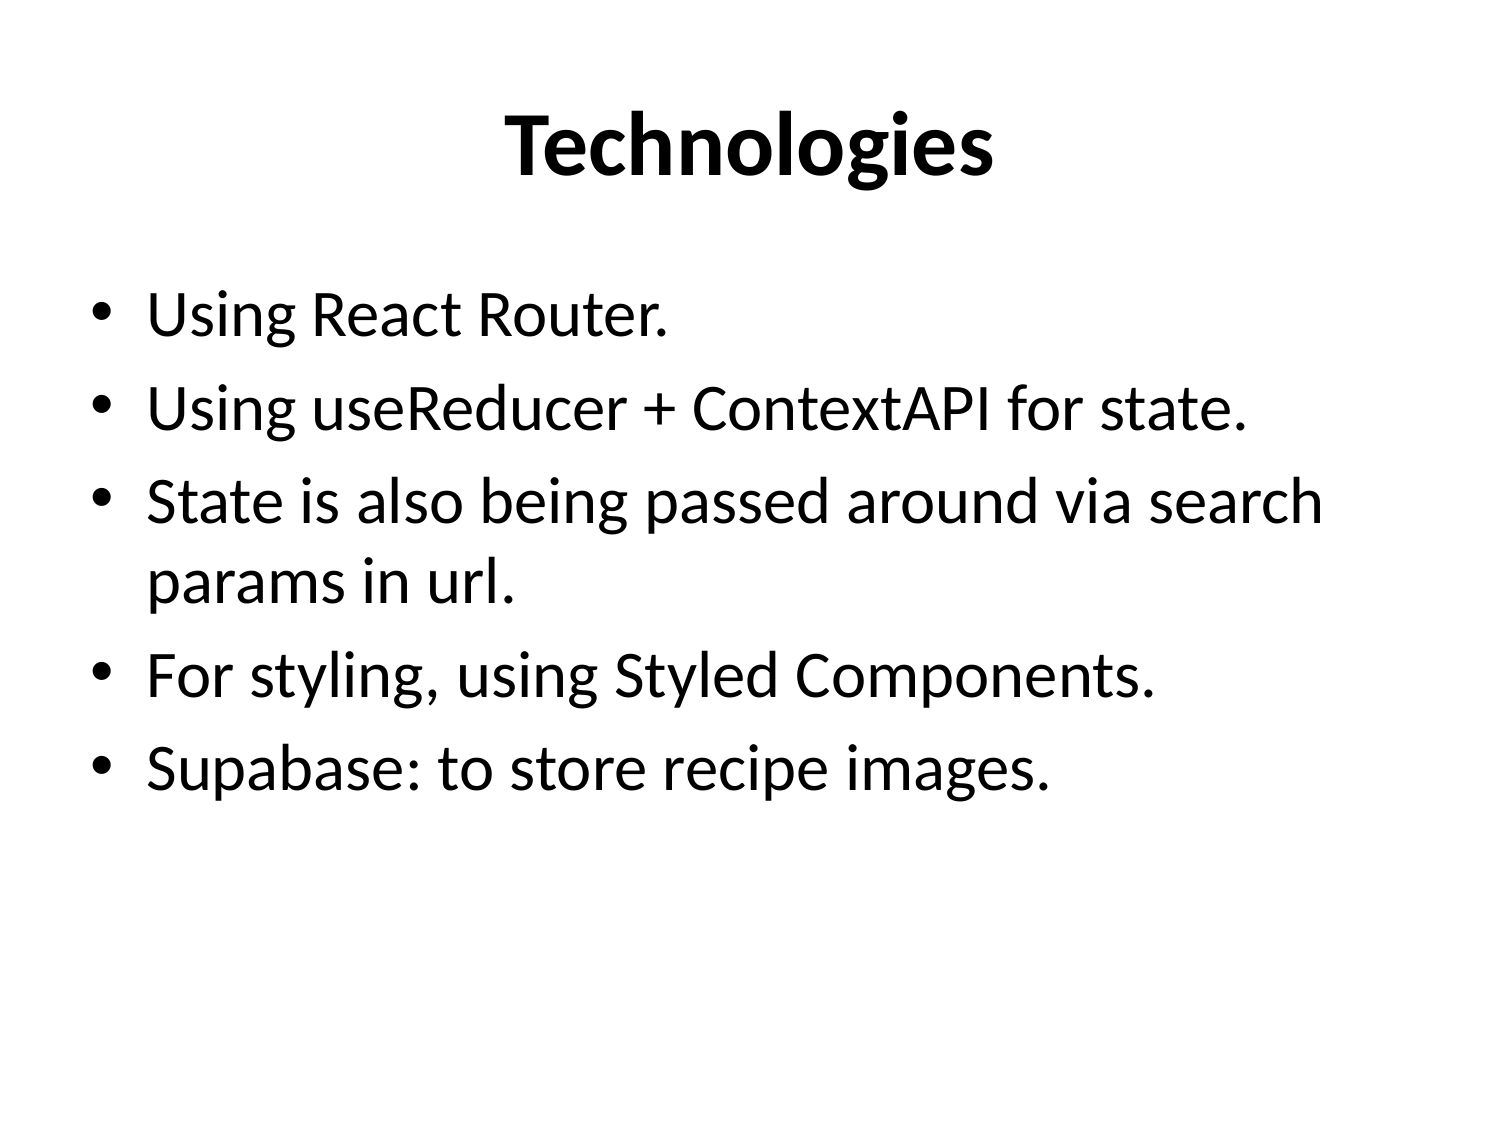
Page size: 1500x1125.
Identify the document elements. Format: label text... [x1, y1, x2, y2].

list Using React Router. Using useReducer + ContextAPI for state. State is also being passed around via search params in url. For styling, using Styled Components. Supabase: to store recipe images. [75, 262, 1425, 1005]
title Technologies [75, 45, 1425, 233]
